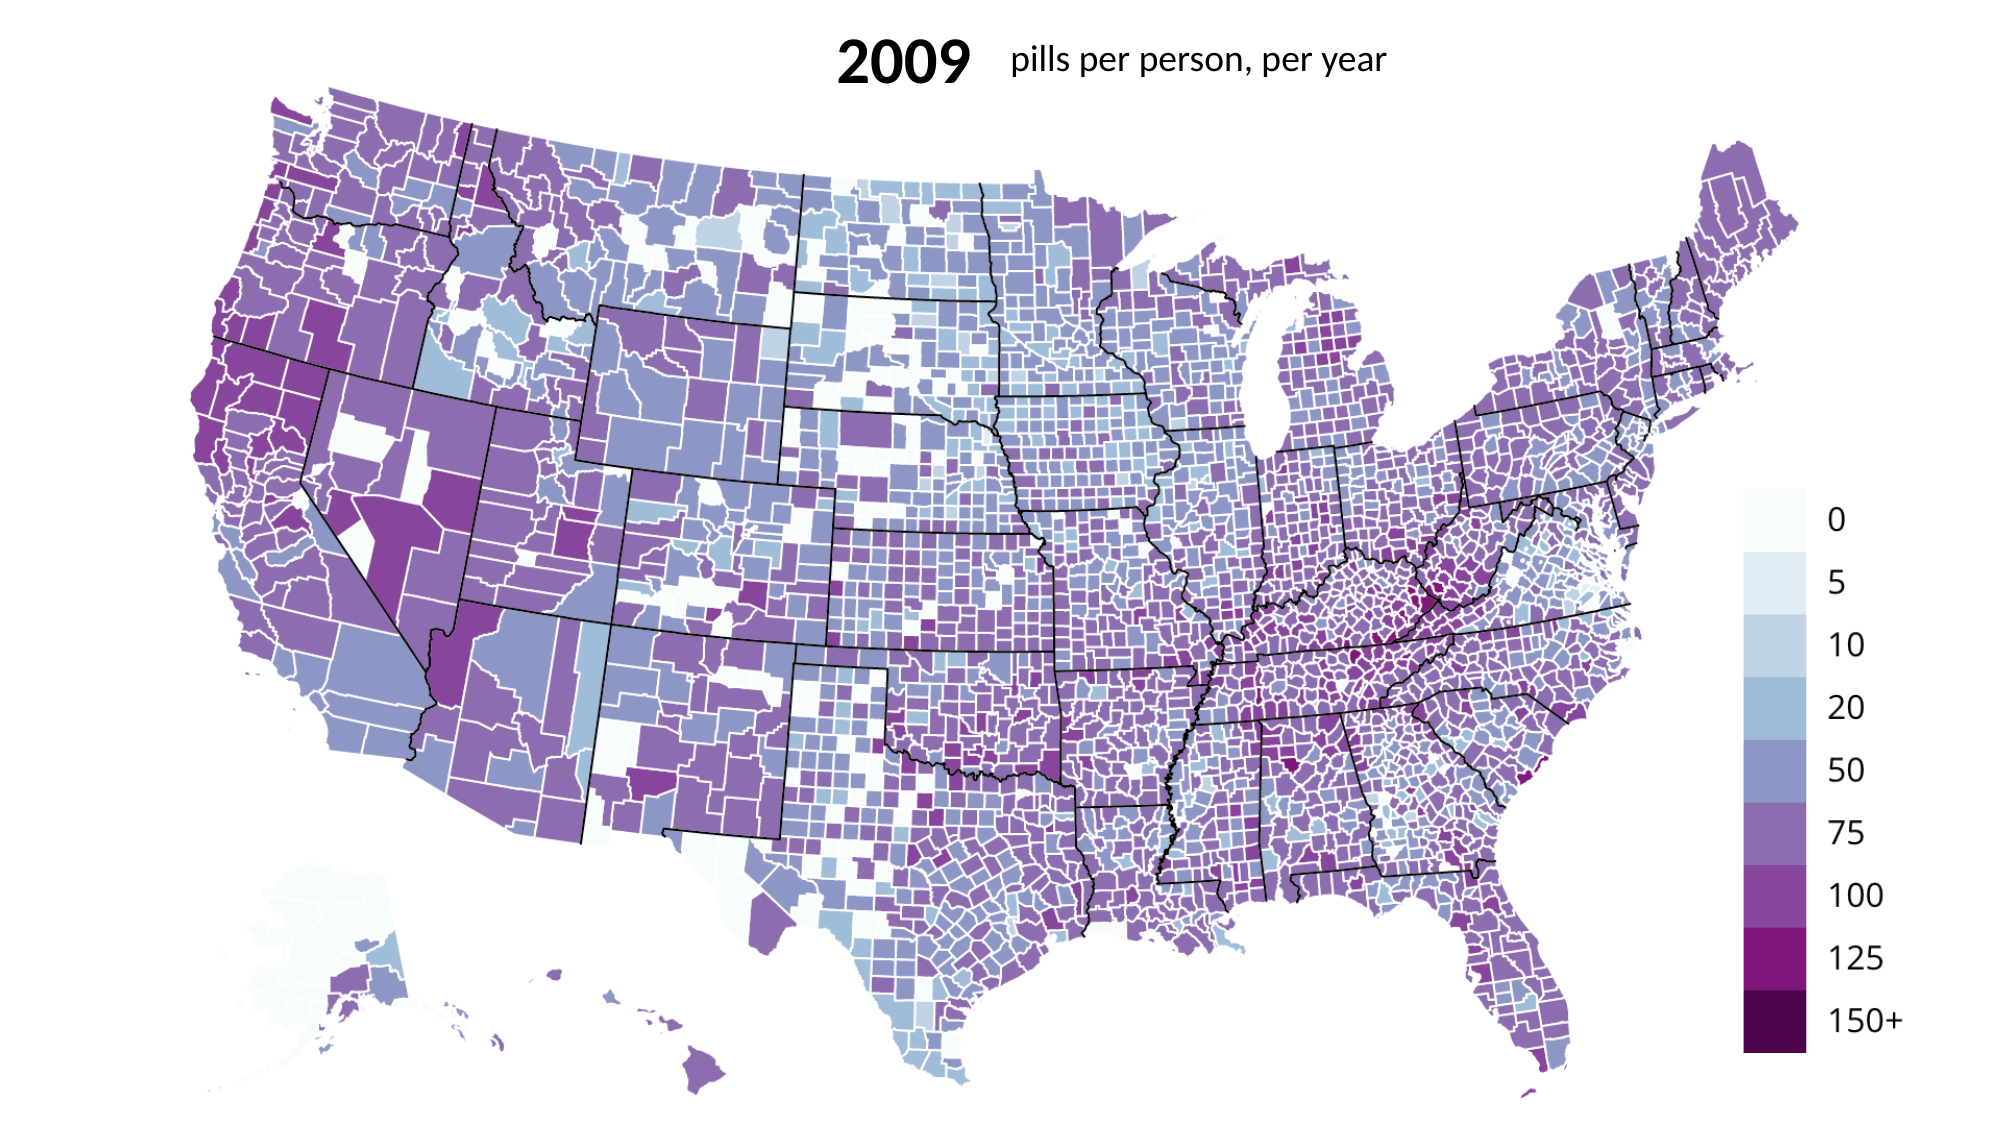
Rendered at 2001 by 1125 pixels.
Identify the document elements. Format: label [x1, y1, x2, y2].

picture [166, 0, 1917, 1125]
